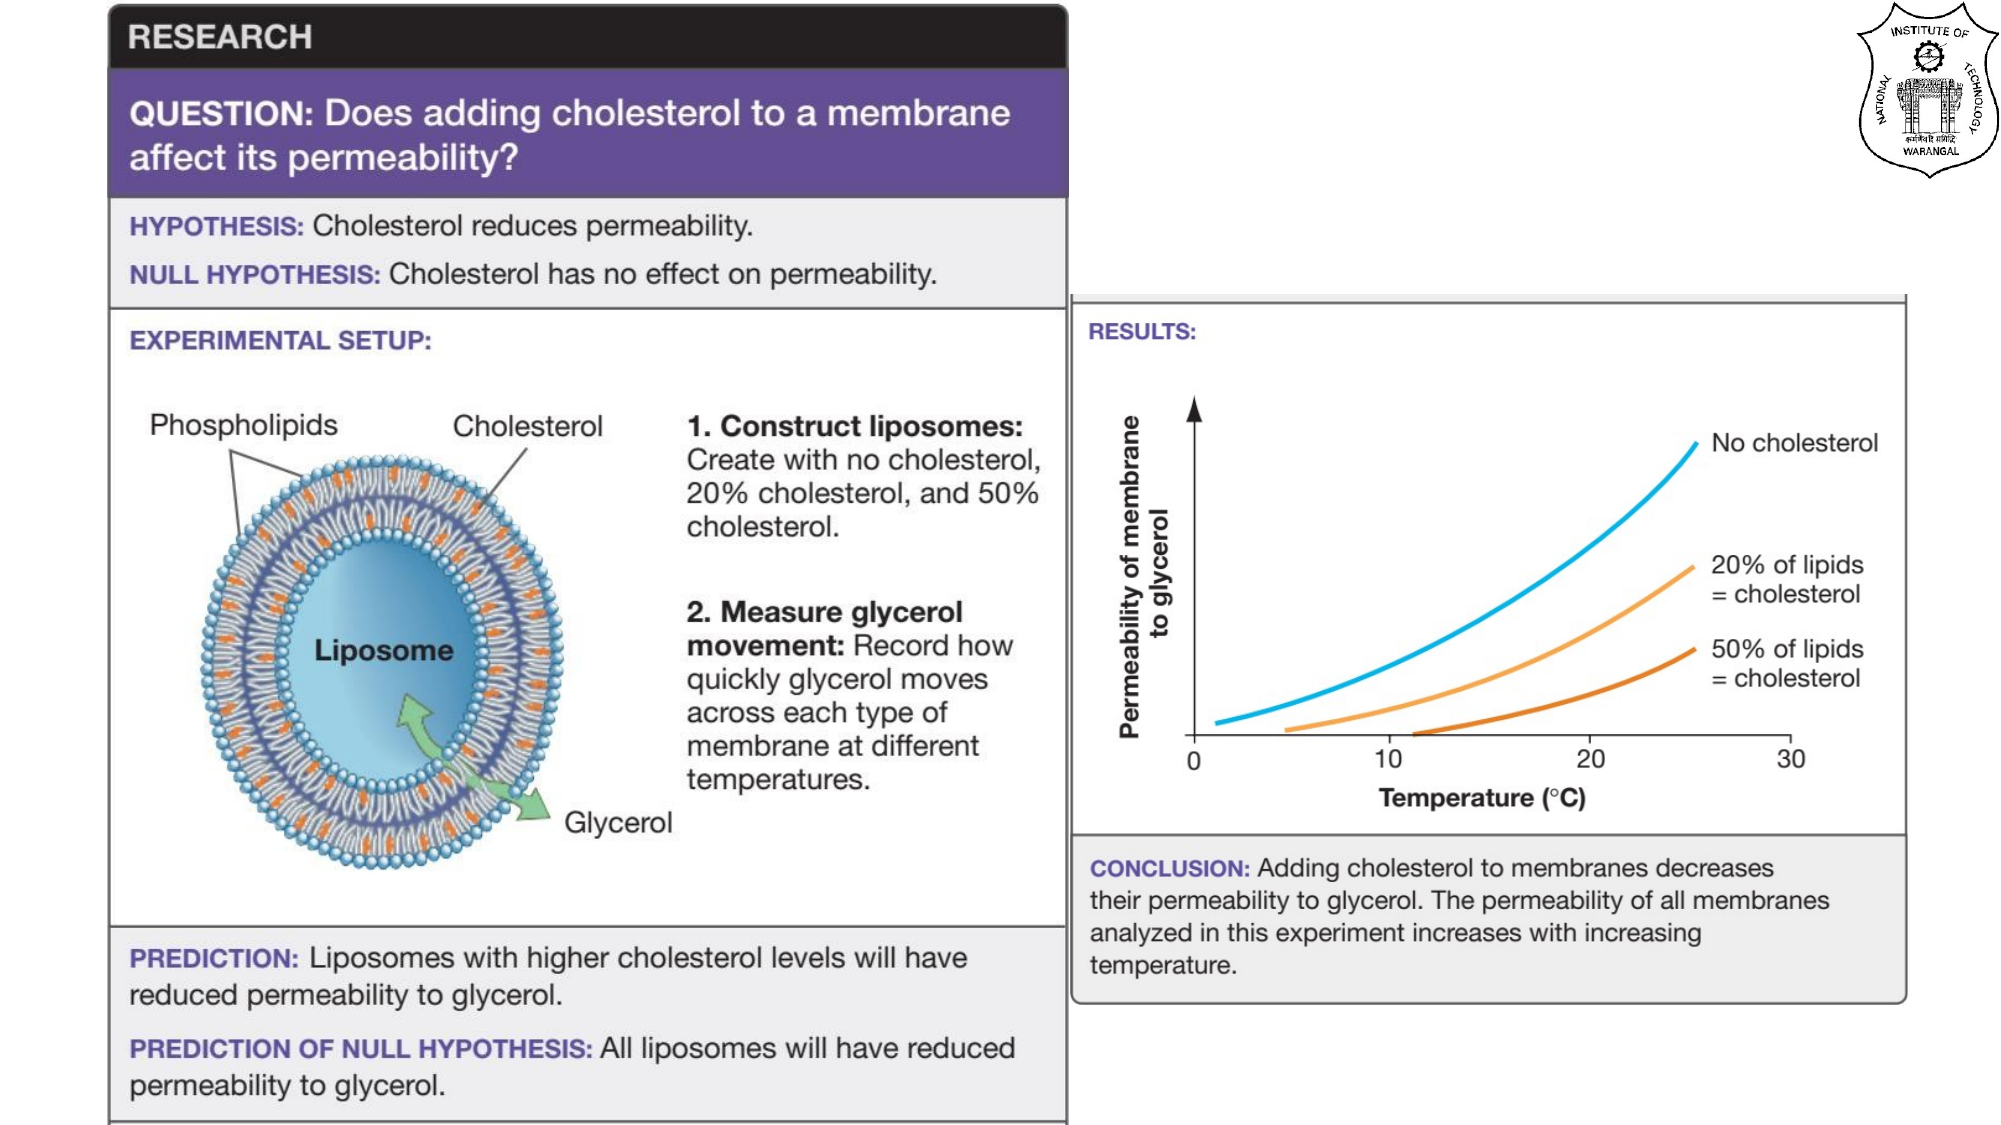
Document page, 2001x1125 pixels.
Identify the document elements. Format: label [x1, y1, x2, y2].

text_box [1070, 294, 1908, 1005]
picture [1856, 1, 2000, 179]
text_box [106, 0, 1069, 1125]
